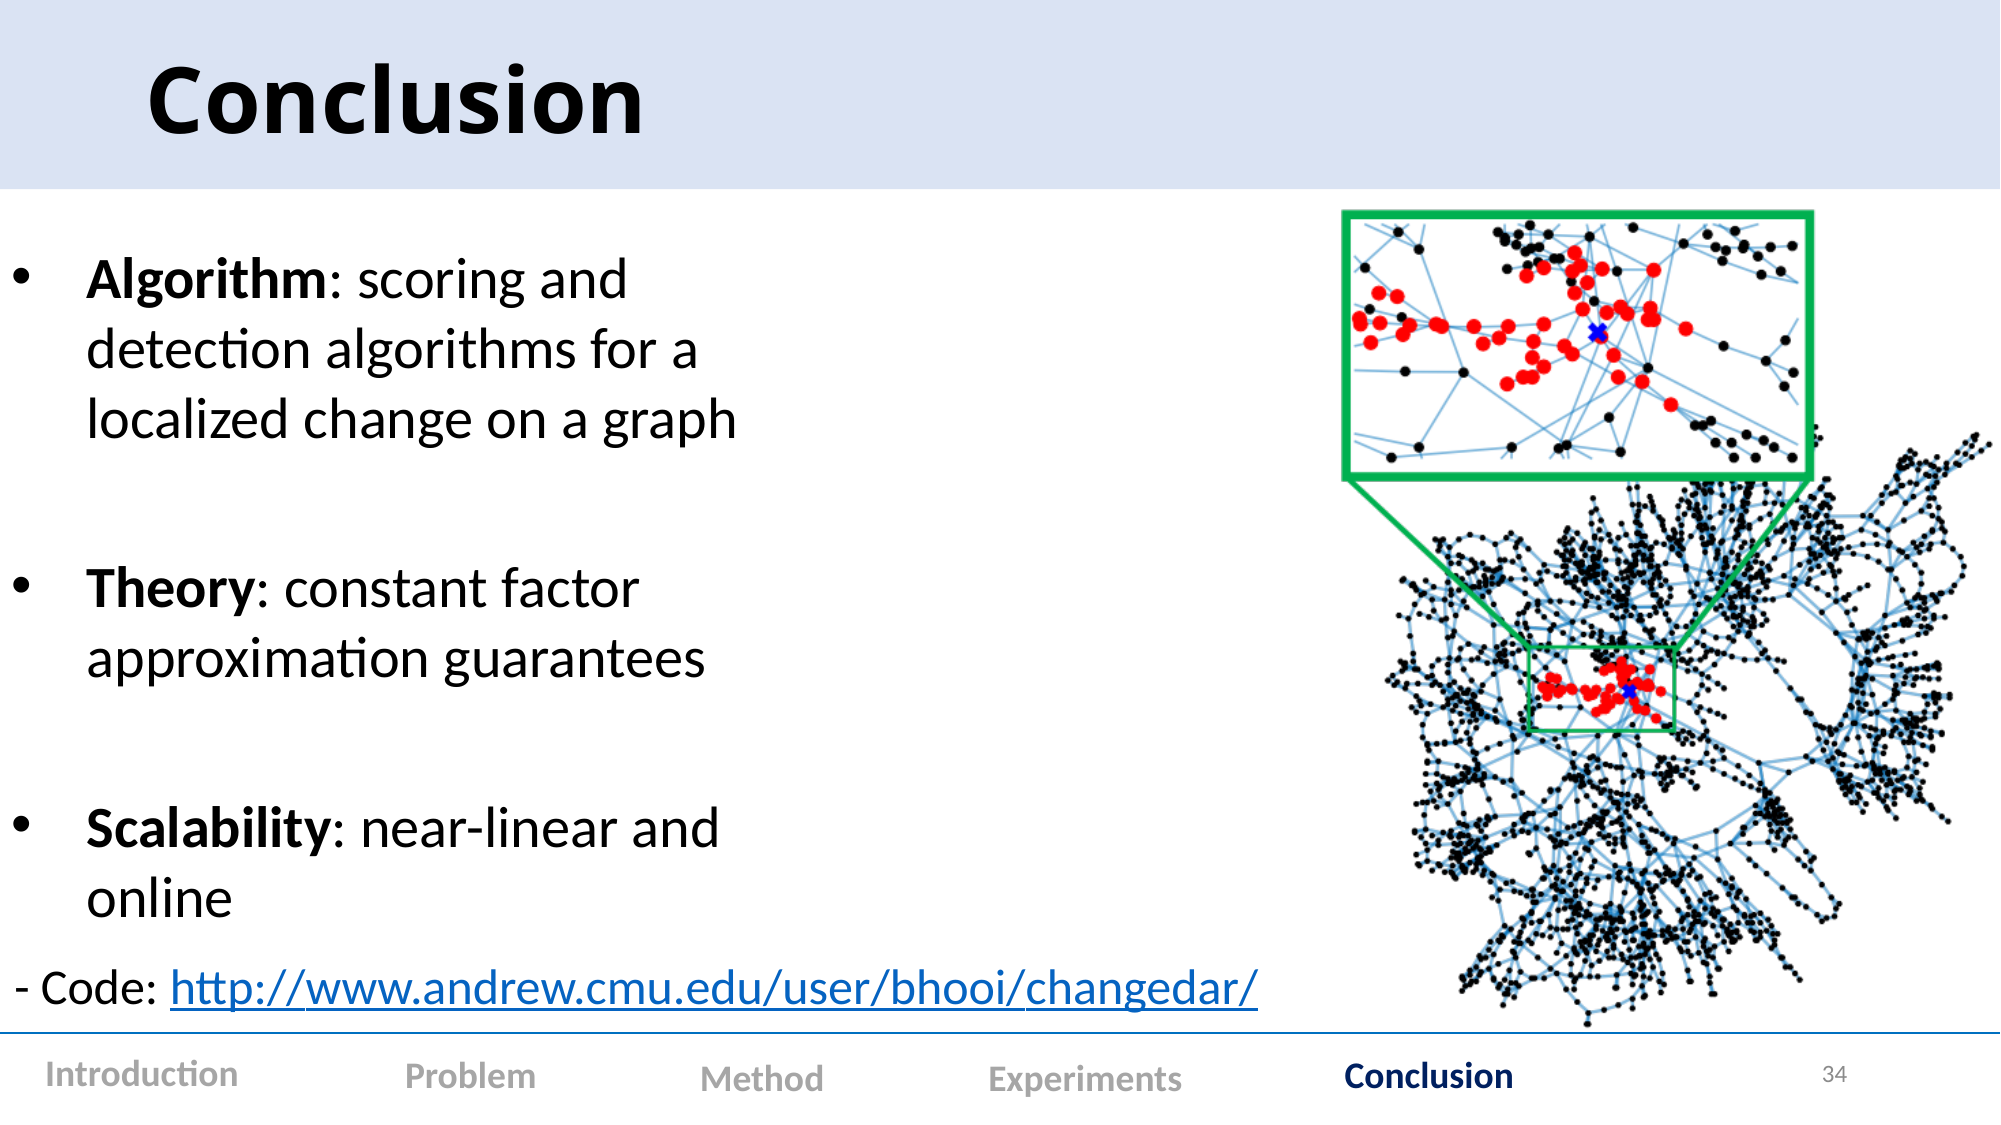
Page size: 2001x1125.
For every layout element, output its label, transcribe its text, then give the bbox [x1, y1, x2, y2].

text_box Method [685, 1046, 840, 1106]
picture [1280, 1034, 2000, 1114]
picture [1280, 203, 2000, 1033]
text_box Algorithm: scoring and detection algorithms for a localized change on a graph Theory: constant factor approximation guarantees Scalability: near-linear and online [0, 226, 841, 940]
text_box Introduction [30, 1041, 254, 1102]
text_box - Code: http://www.andrew.cmu.edu/user/bhooi/changedar/ [0, 940, 1280, 1029]
text_box Experiments [973, 1046, 1198, 1106]
text_box Problem [390, 1043, 552, 1104]
text_box Conclusion [130, 0, 1856, 213]
text_box T3.1: Detecting Anomalous Dynamic Subgraphs [702, 1052, 1280, 1113]
